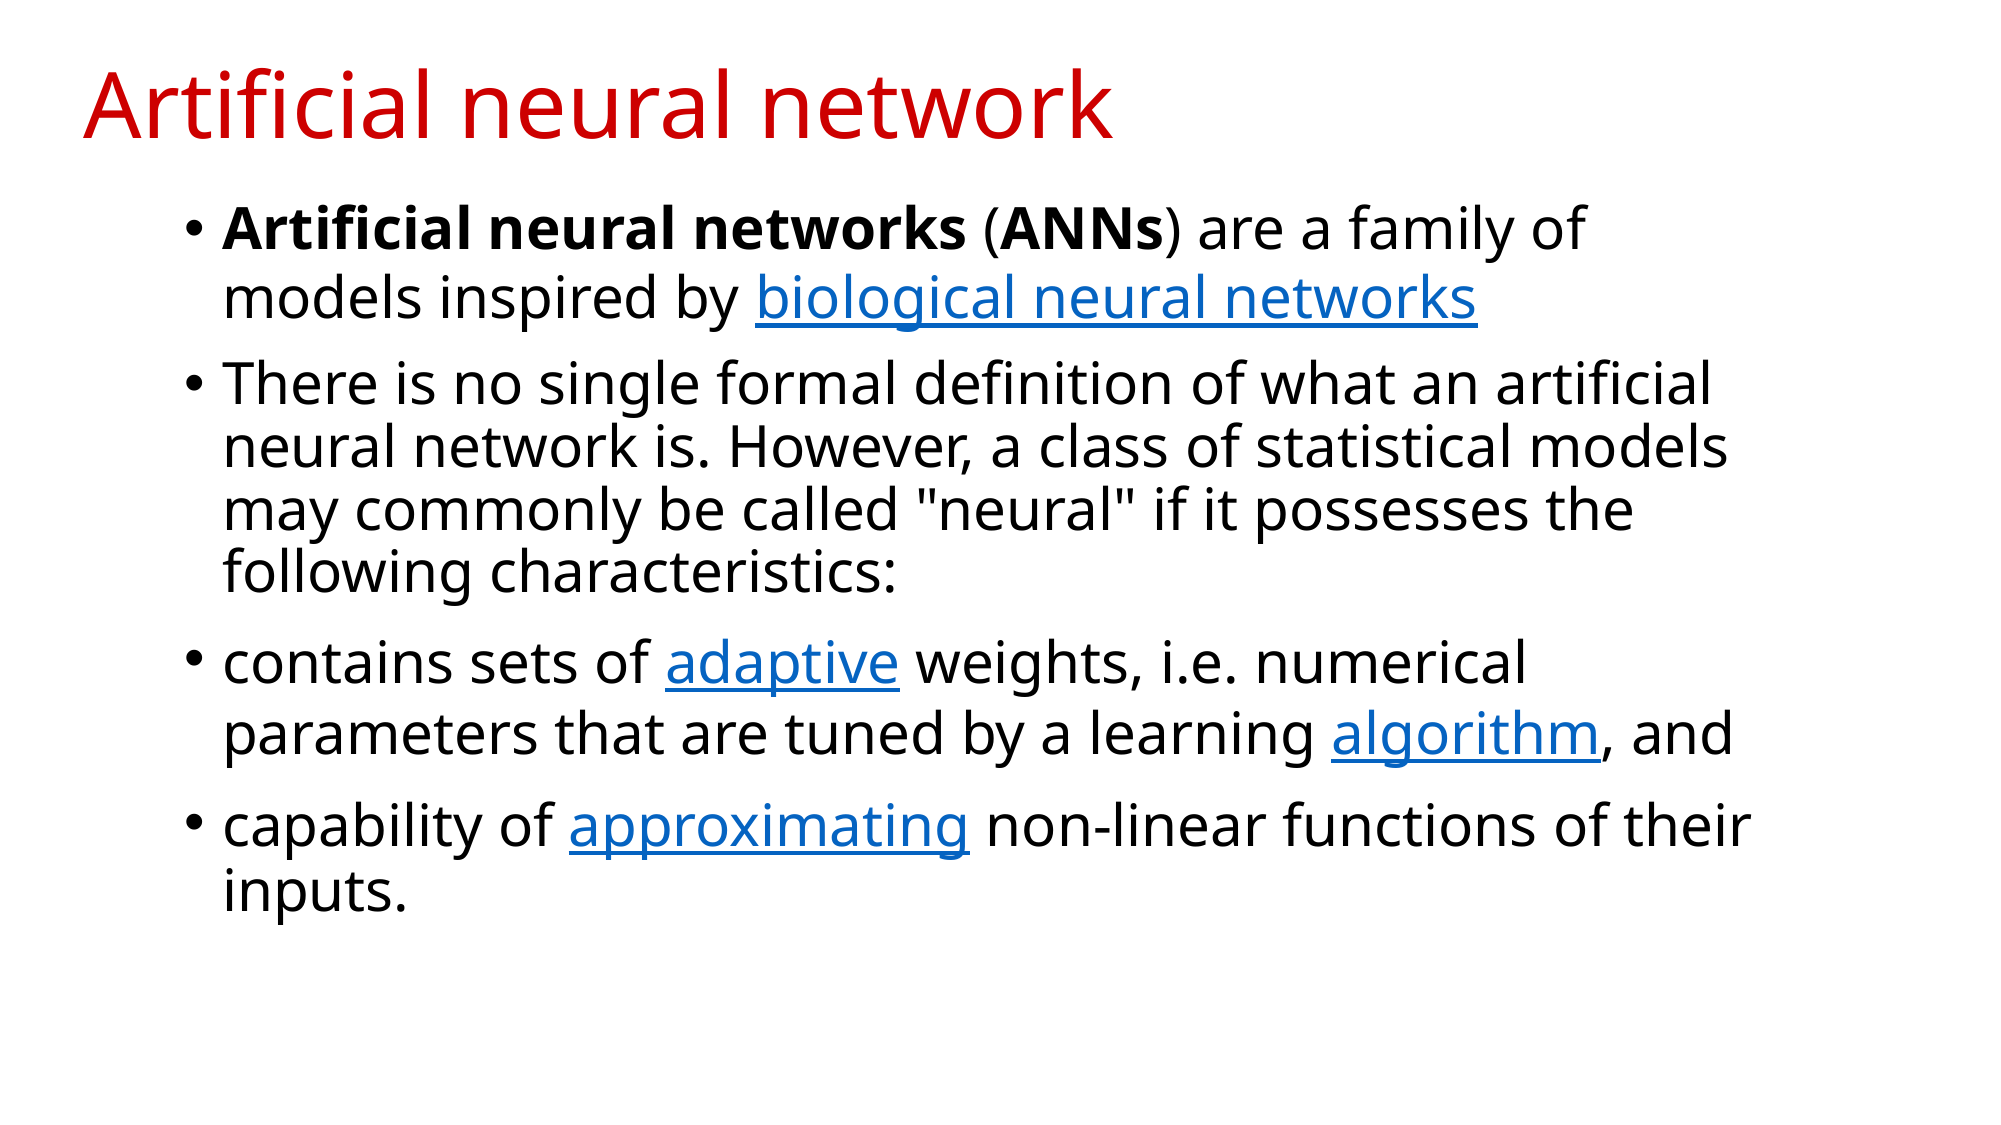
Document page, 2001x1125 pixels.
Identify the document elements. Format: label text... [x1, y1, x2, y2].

list Artificial neural networks (ANNs) are a family of models inspired by biological neural networks There is no single formal definition of what an artificial neural network is. However, a class of statistical models may commonly be called "neural" if it possesses the following characteristics: contains sets of adaptive weights, i.e. numerical parameters that are tuned by a learning algorithm, and capability of approximating non-linear functions of their inputs. [169, 191, 1775, 934]
title Artificial neural network [68, 0, 1794, 218]
